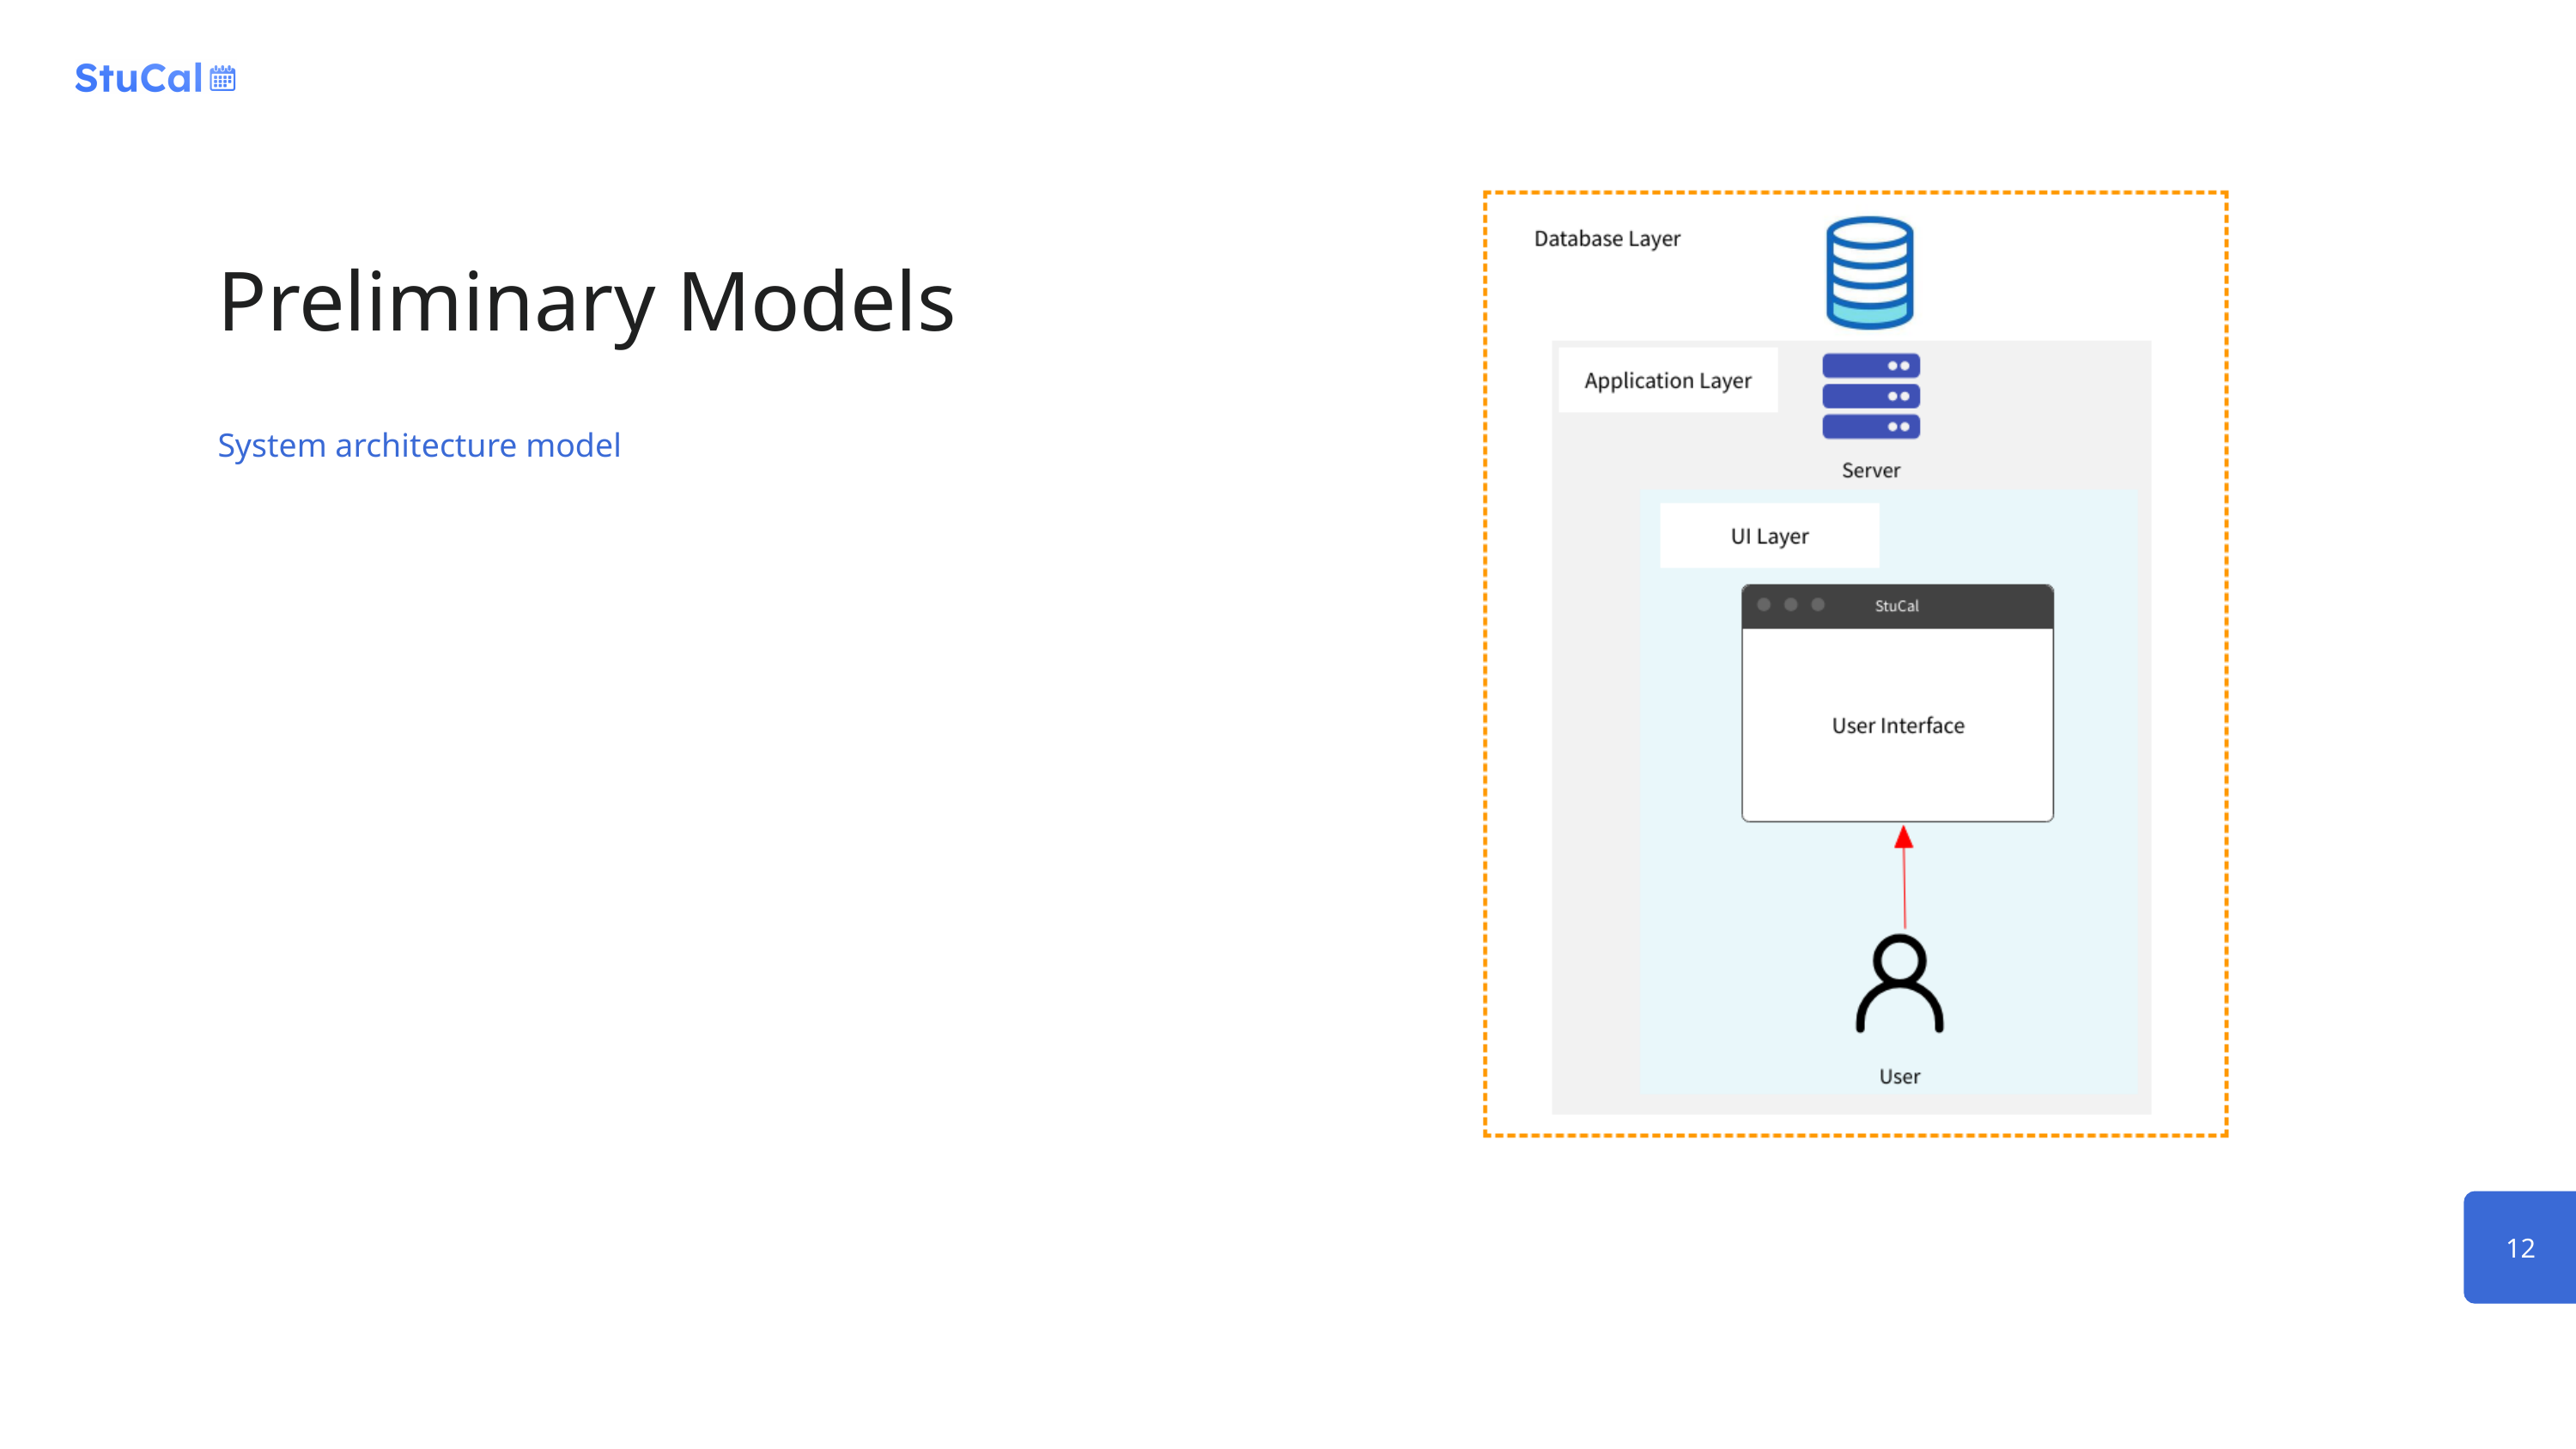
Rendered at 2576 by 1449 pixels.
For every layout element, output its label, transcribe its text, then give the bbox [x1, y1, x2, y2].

text_box [1437, 179, 2314, 1270]
text_box Preliminary Models [217, 233, 1123, 348]
text_box [75, 59, 237, 94]
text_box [2464, 1191, 2576, 1304]
text_box System architecture model [217, 418, 957, 509]
